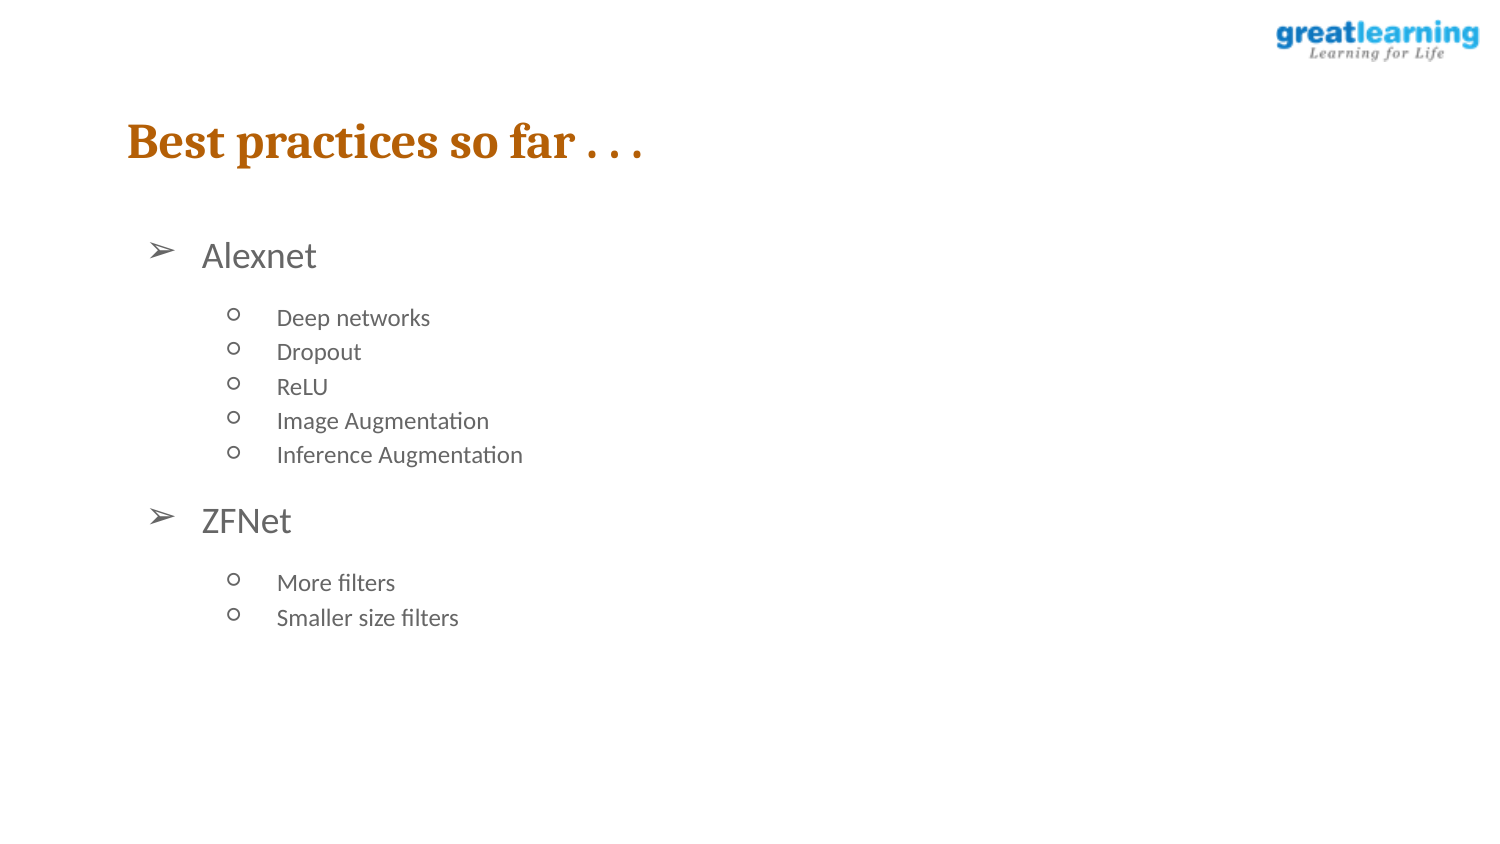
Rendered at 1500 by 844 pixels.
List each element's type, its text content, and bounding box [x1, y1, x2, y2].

picture [1276, 19, 1480, 62]
text_box Best practices so far . . . Alexnet Deep networks Dropout ReLU Image Augmentation Inference Augmentation ZFNet More filters Smaller size filters [111, 93, 1261, 715]
